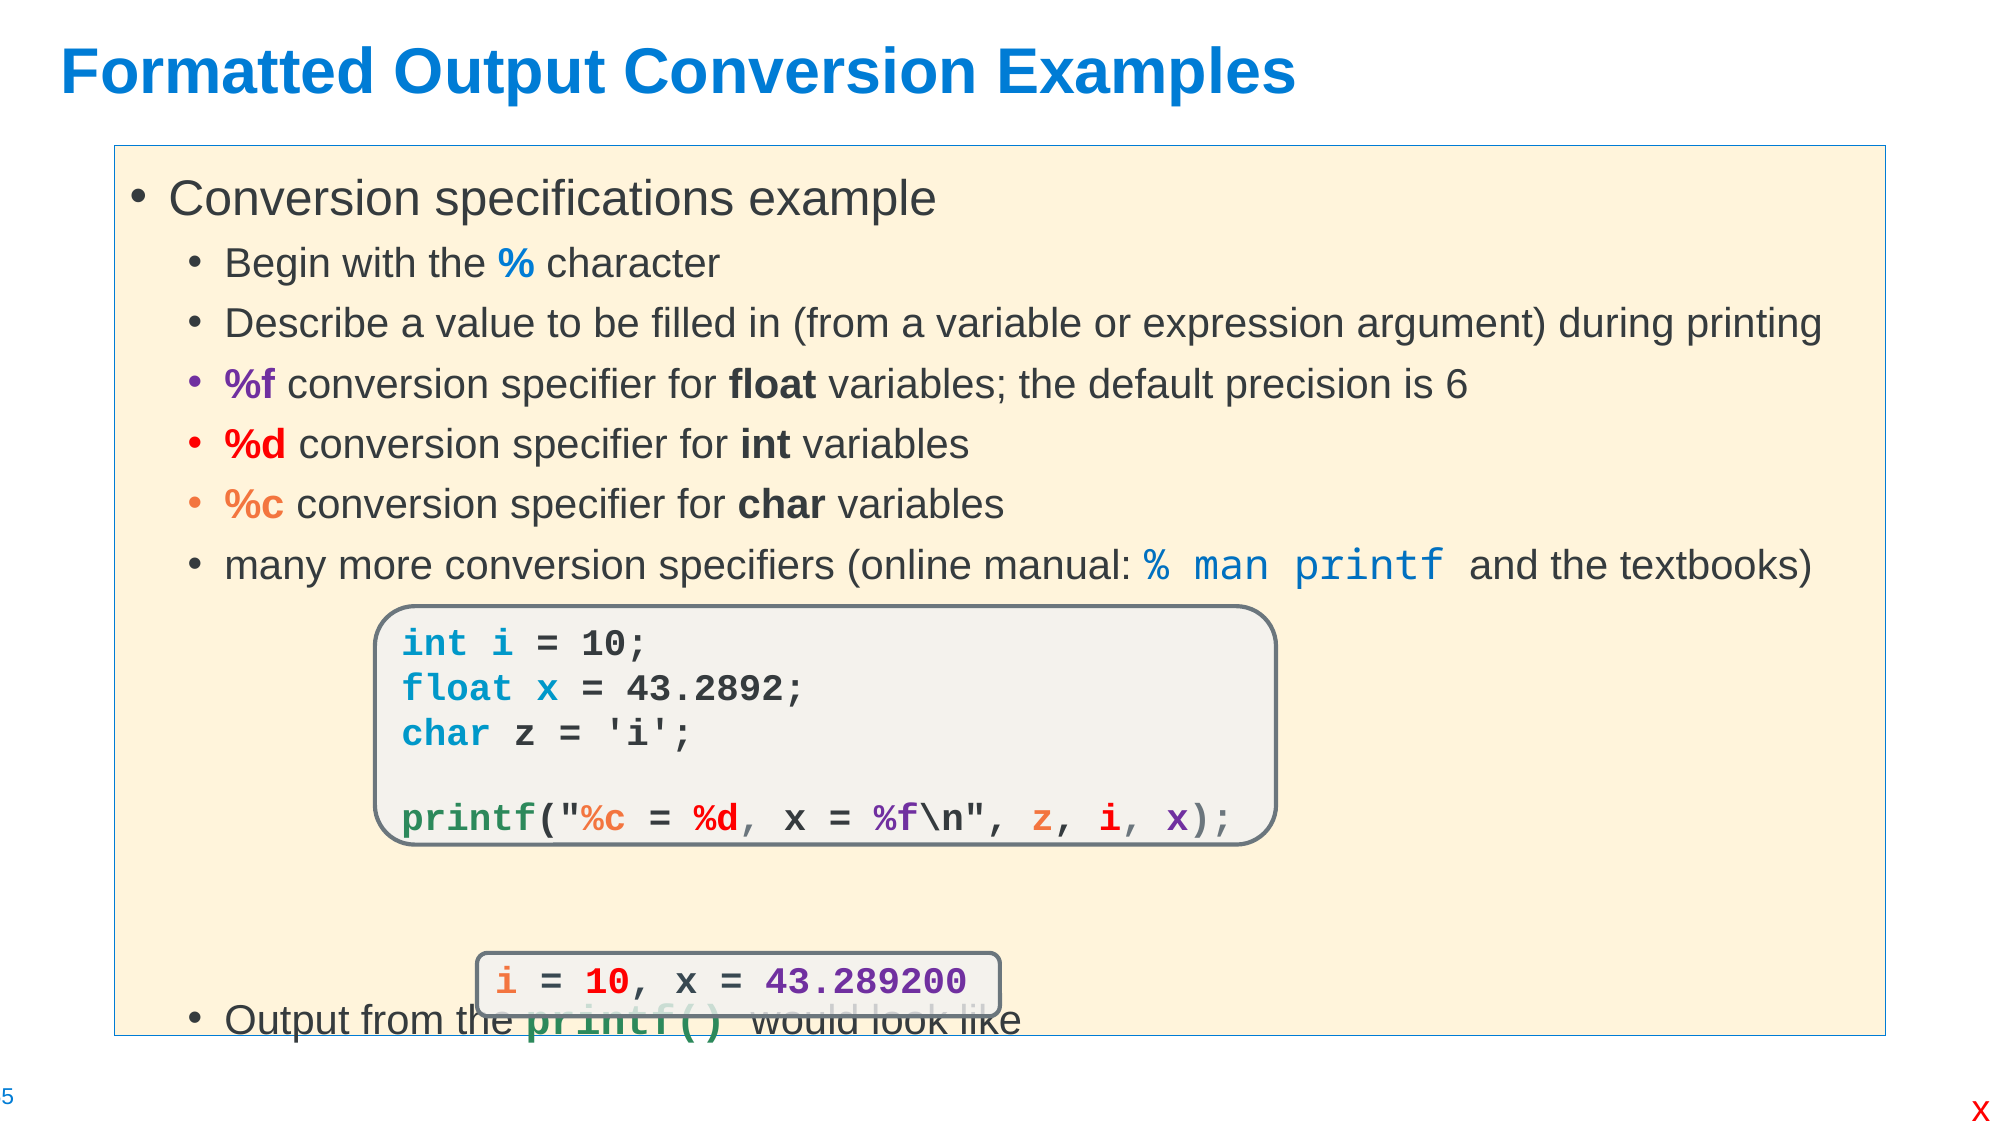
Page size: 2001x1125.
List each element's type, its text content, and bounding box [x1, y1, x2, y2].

list Conversion specifications example Begin with the % character Describe a value to be filled in (from a variable or expression argument) during printing %f conversion specifier for float variables; the default precision is 6 %d conversion specifier for int variables %c conversion specifier for char variables many more conversion specifiers (online manual: % man printf and the textbooks) Output from the printf() would look like [114, 145, 1886, 1036]
text_box int i = 10; float x = 43.2892; char z = 'i'; printf("%c = %d, x = %f\n", z, i, x); [374, 606, 1277, 845]
title Formatted Output Conversion Examples [45, 41, 1917, 115]
text_box i = 10, x = 43.289200 [477, 952, 1000, 1017]
text_box x [1956, 1076, 2000, 1125]
